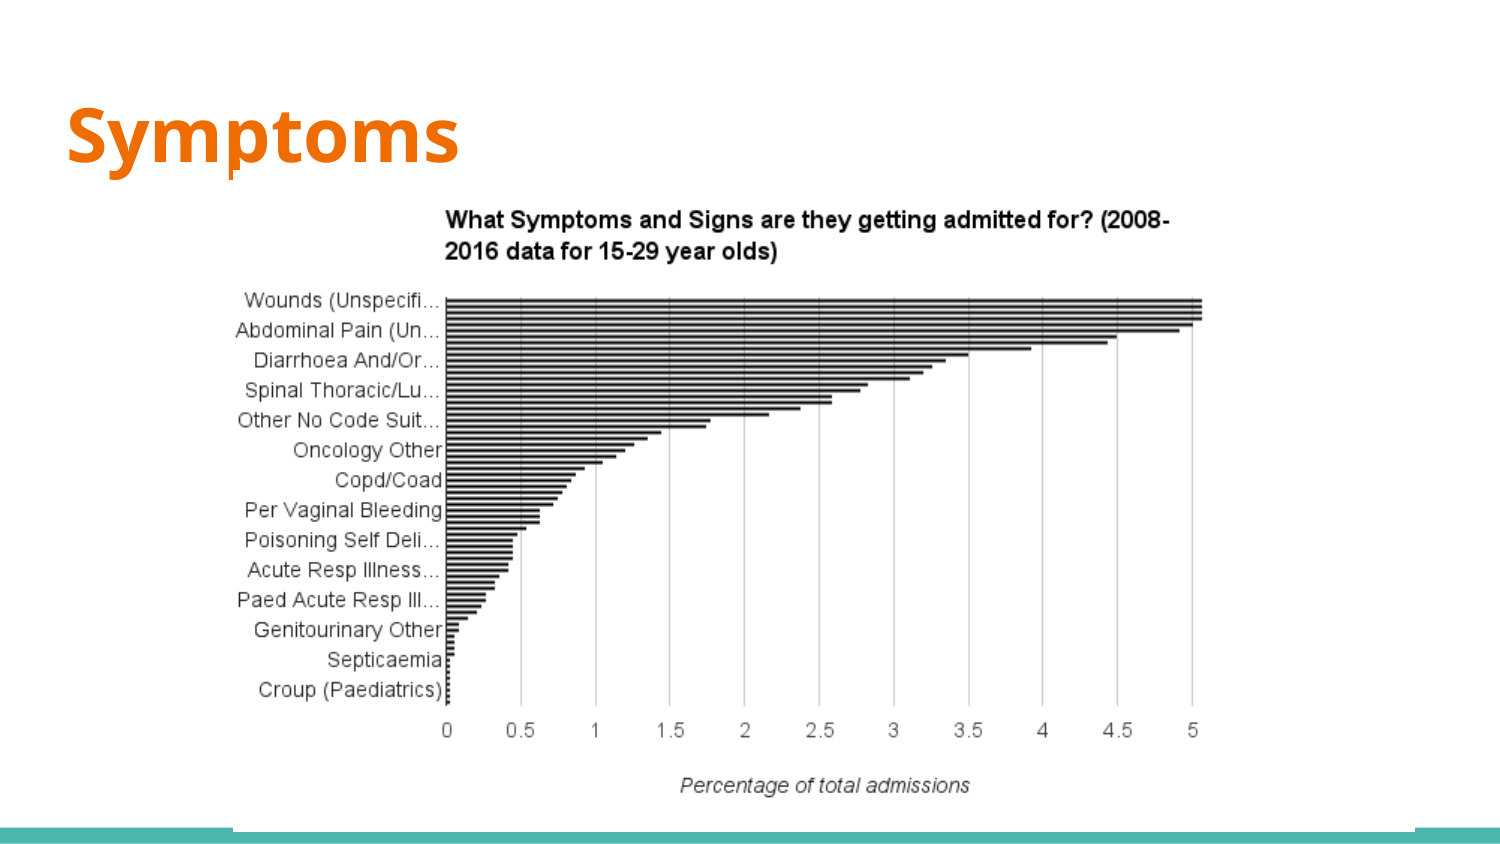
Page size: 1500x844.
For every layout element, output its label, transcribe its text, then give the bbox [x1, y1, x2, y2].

title Symptoms [51, 72, 1449, 189]
picture [233, 170, 1415, 832]
